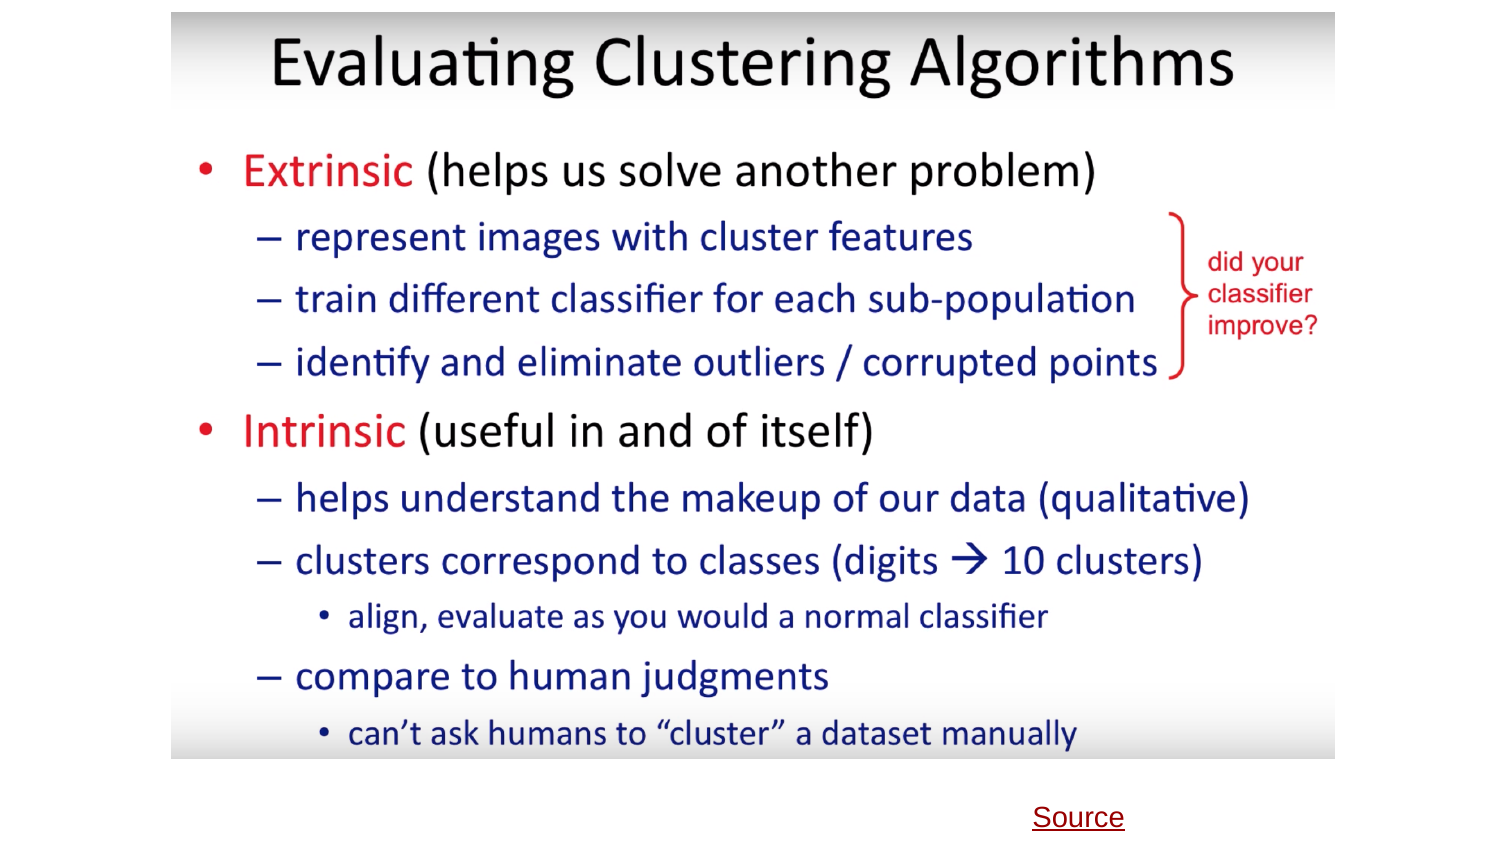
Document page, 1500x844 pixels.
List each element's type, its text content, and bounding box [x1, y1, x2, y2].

text_box Source [1017, 783, 1352, 823]
picture [171, 12, 1335, 759]
